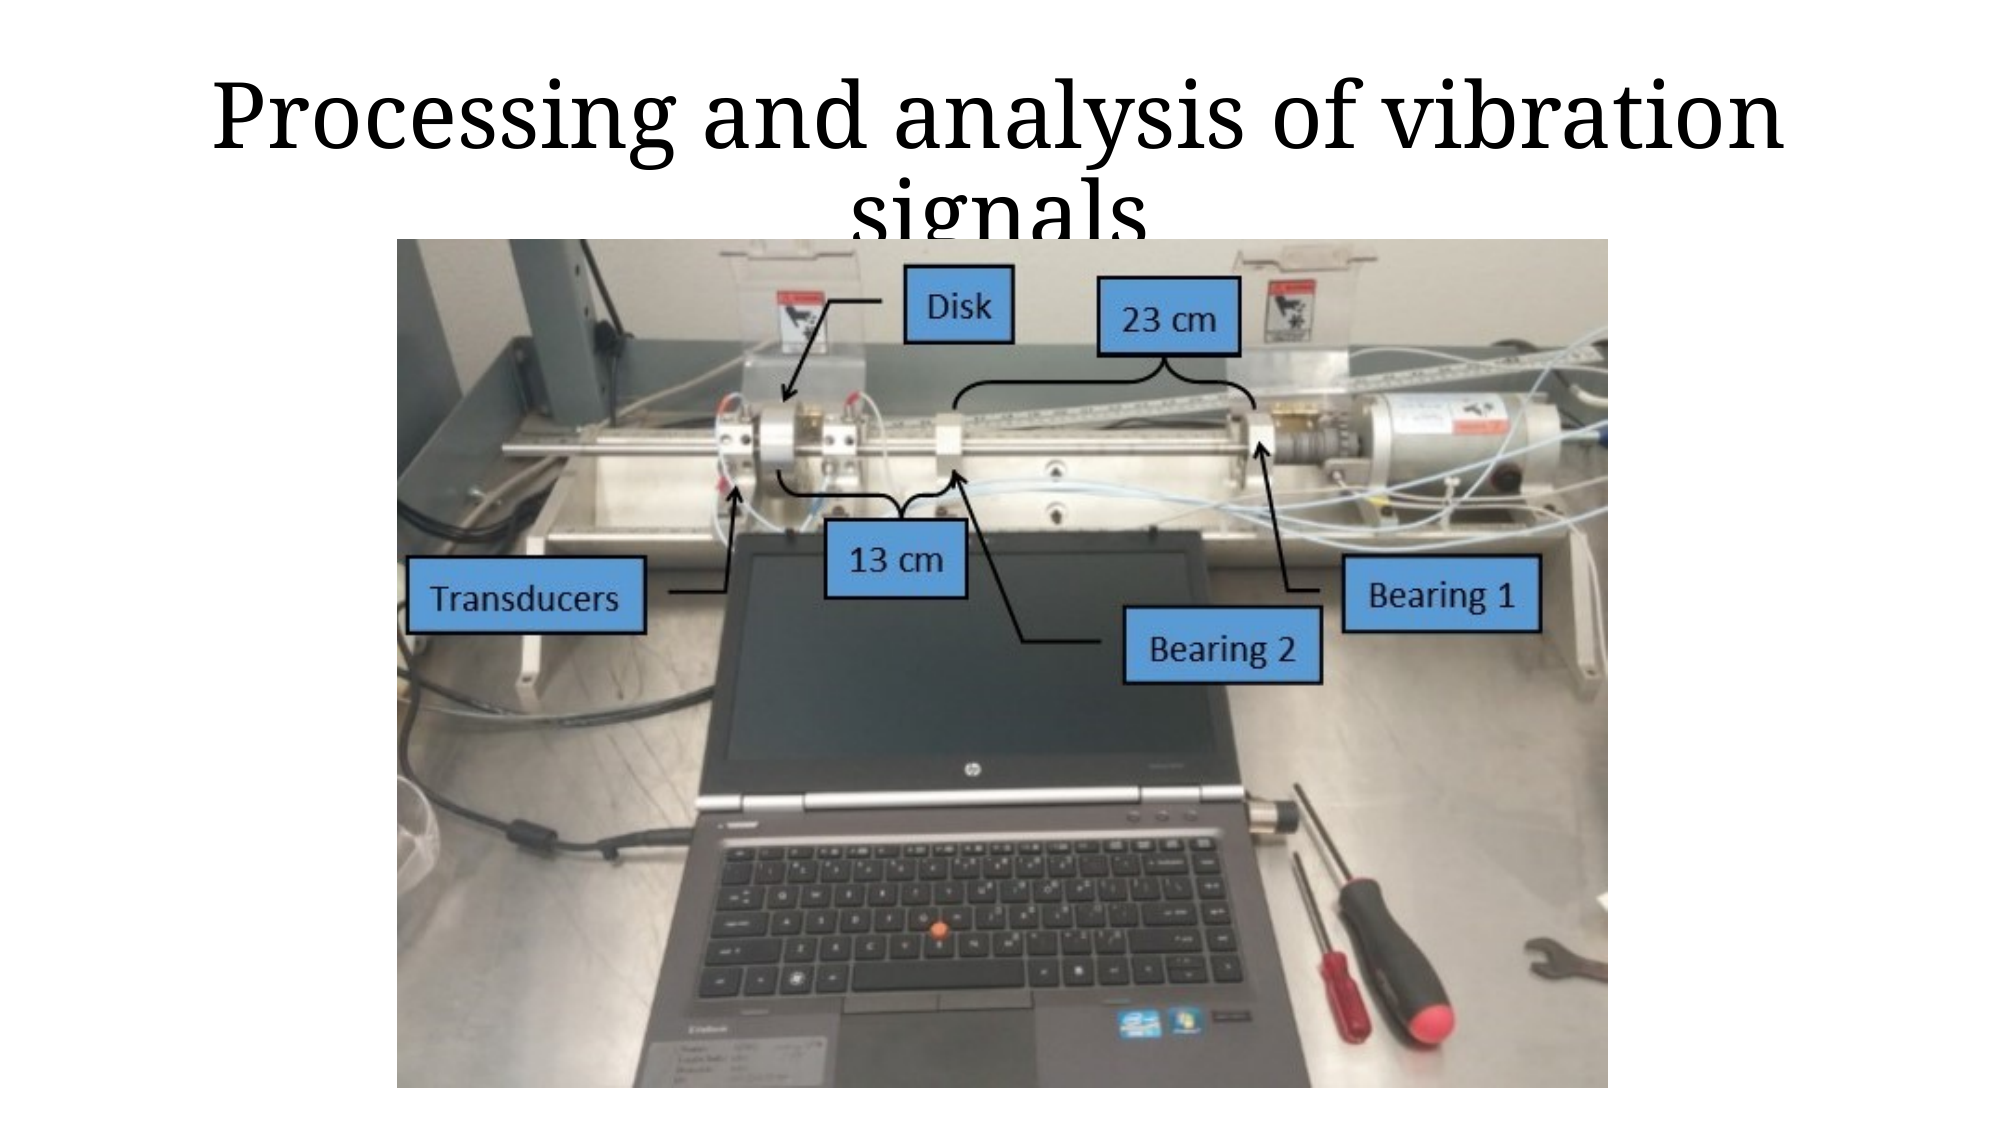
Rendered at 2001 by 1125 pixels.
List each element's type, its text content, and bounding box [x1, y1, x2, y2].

picture [397, 239, 1608, 1088]
title Processing and analysis of vibration signals [137, 59, 1863, 278]
